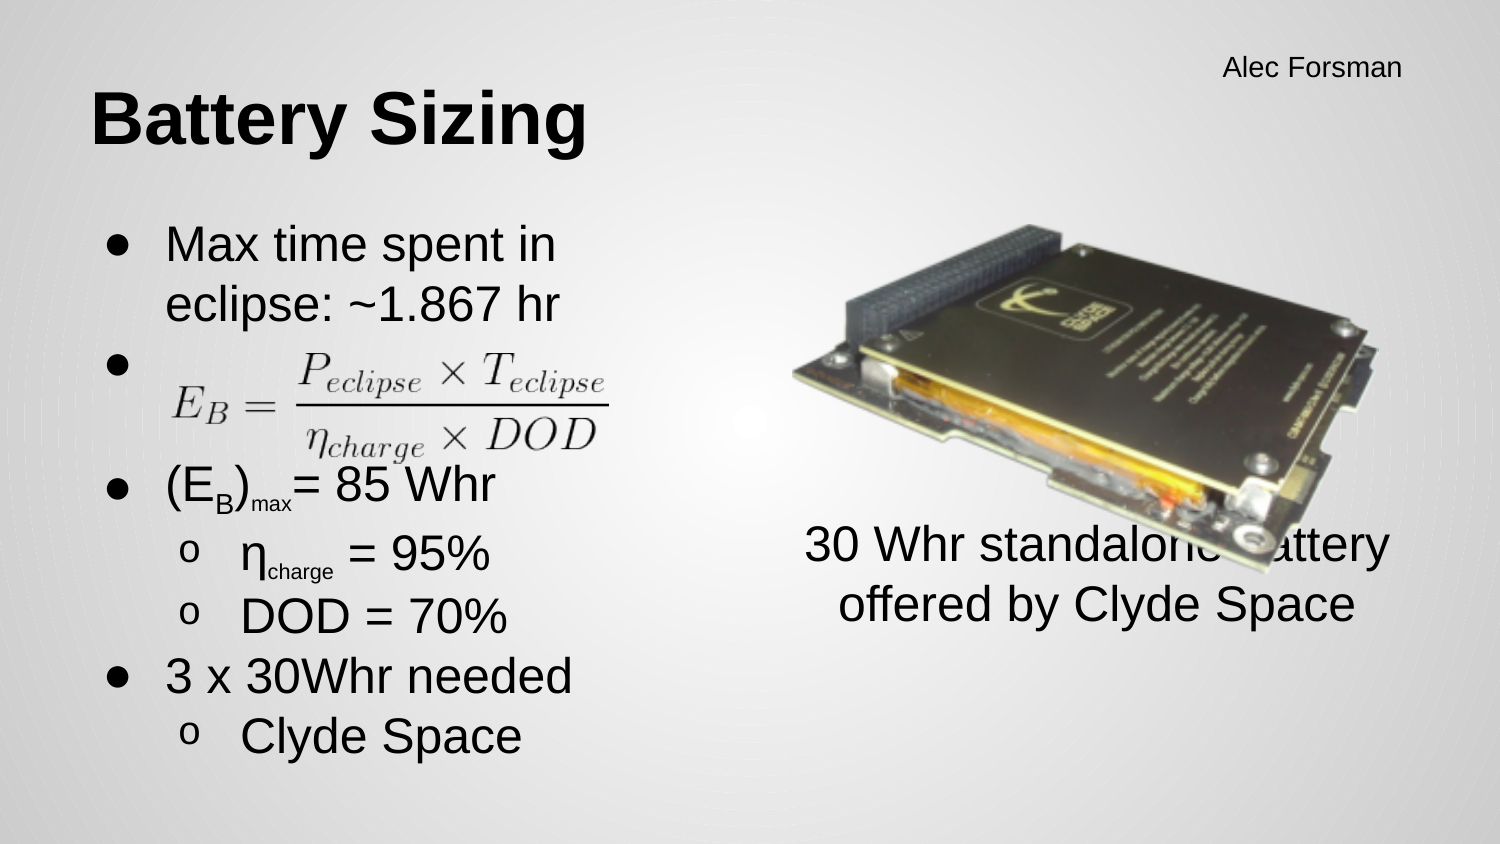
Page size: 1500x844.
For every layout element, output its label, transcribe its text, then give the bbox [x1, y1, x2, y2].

list Max time spent in eclipse: ~1.867 hr (EB)max= 85 Whr ηcharge = 95% DOD = 70% 3 x 30Whr needed Clyde Space [75, 196, 731, 808]
picture [171, 353, 610, 464]
text_box Alec Forsman [1207, 33, 1426, 101]
title Battery Sizing [75, 33, 1425, 175]
list 30 Whr standalone battery offered by Clyde Space [769, 196, 1425, 808]
picture [792, 223, 1379, 575]
